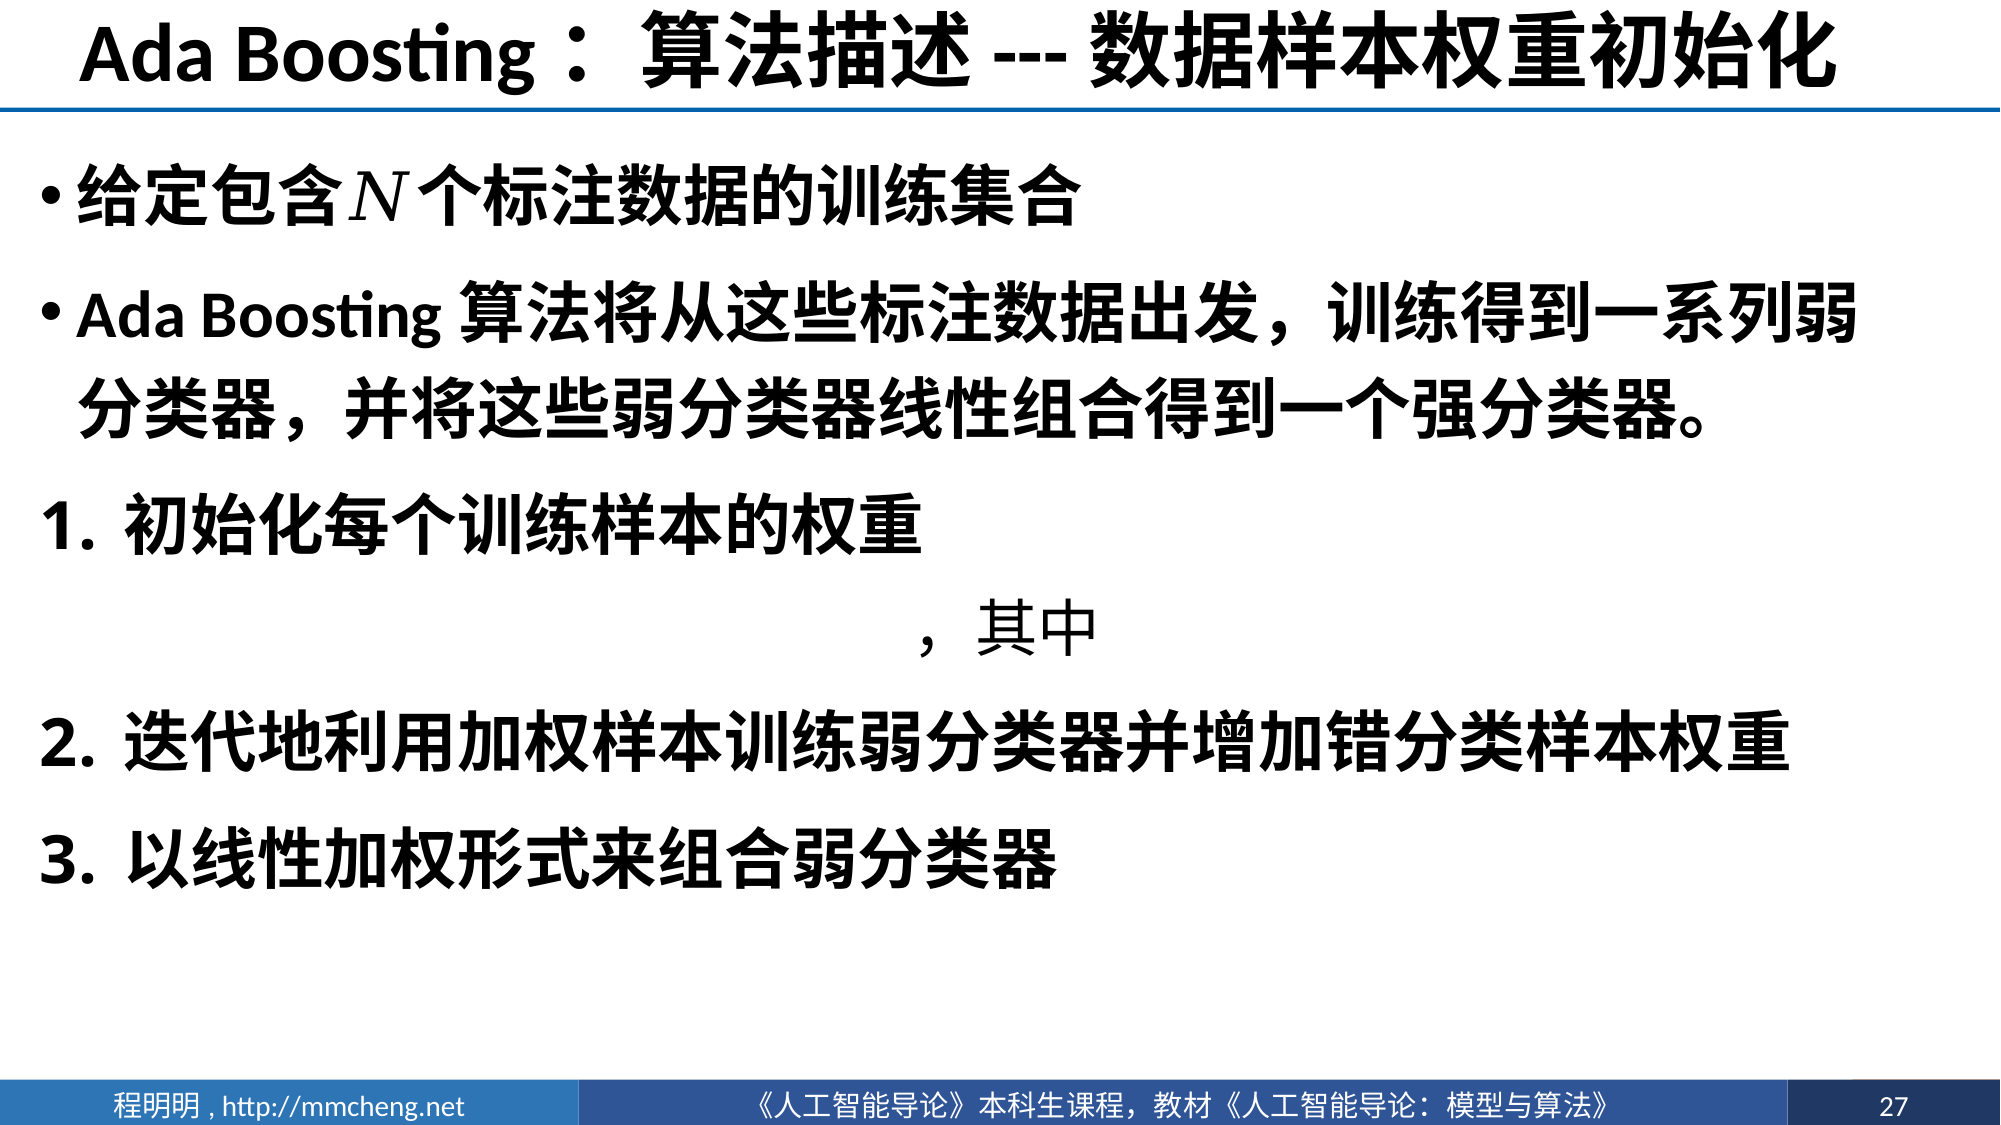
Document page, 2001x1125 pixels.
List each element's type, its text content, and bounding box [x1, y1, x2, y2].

title Ada Boosting：算法描述---数据样本权重初始化 [64, 0, 2000, 110]
